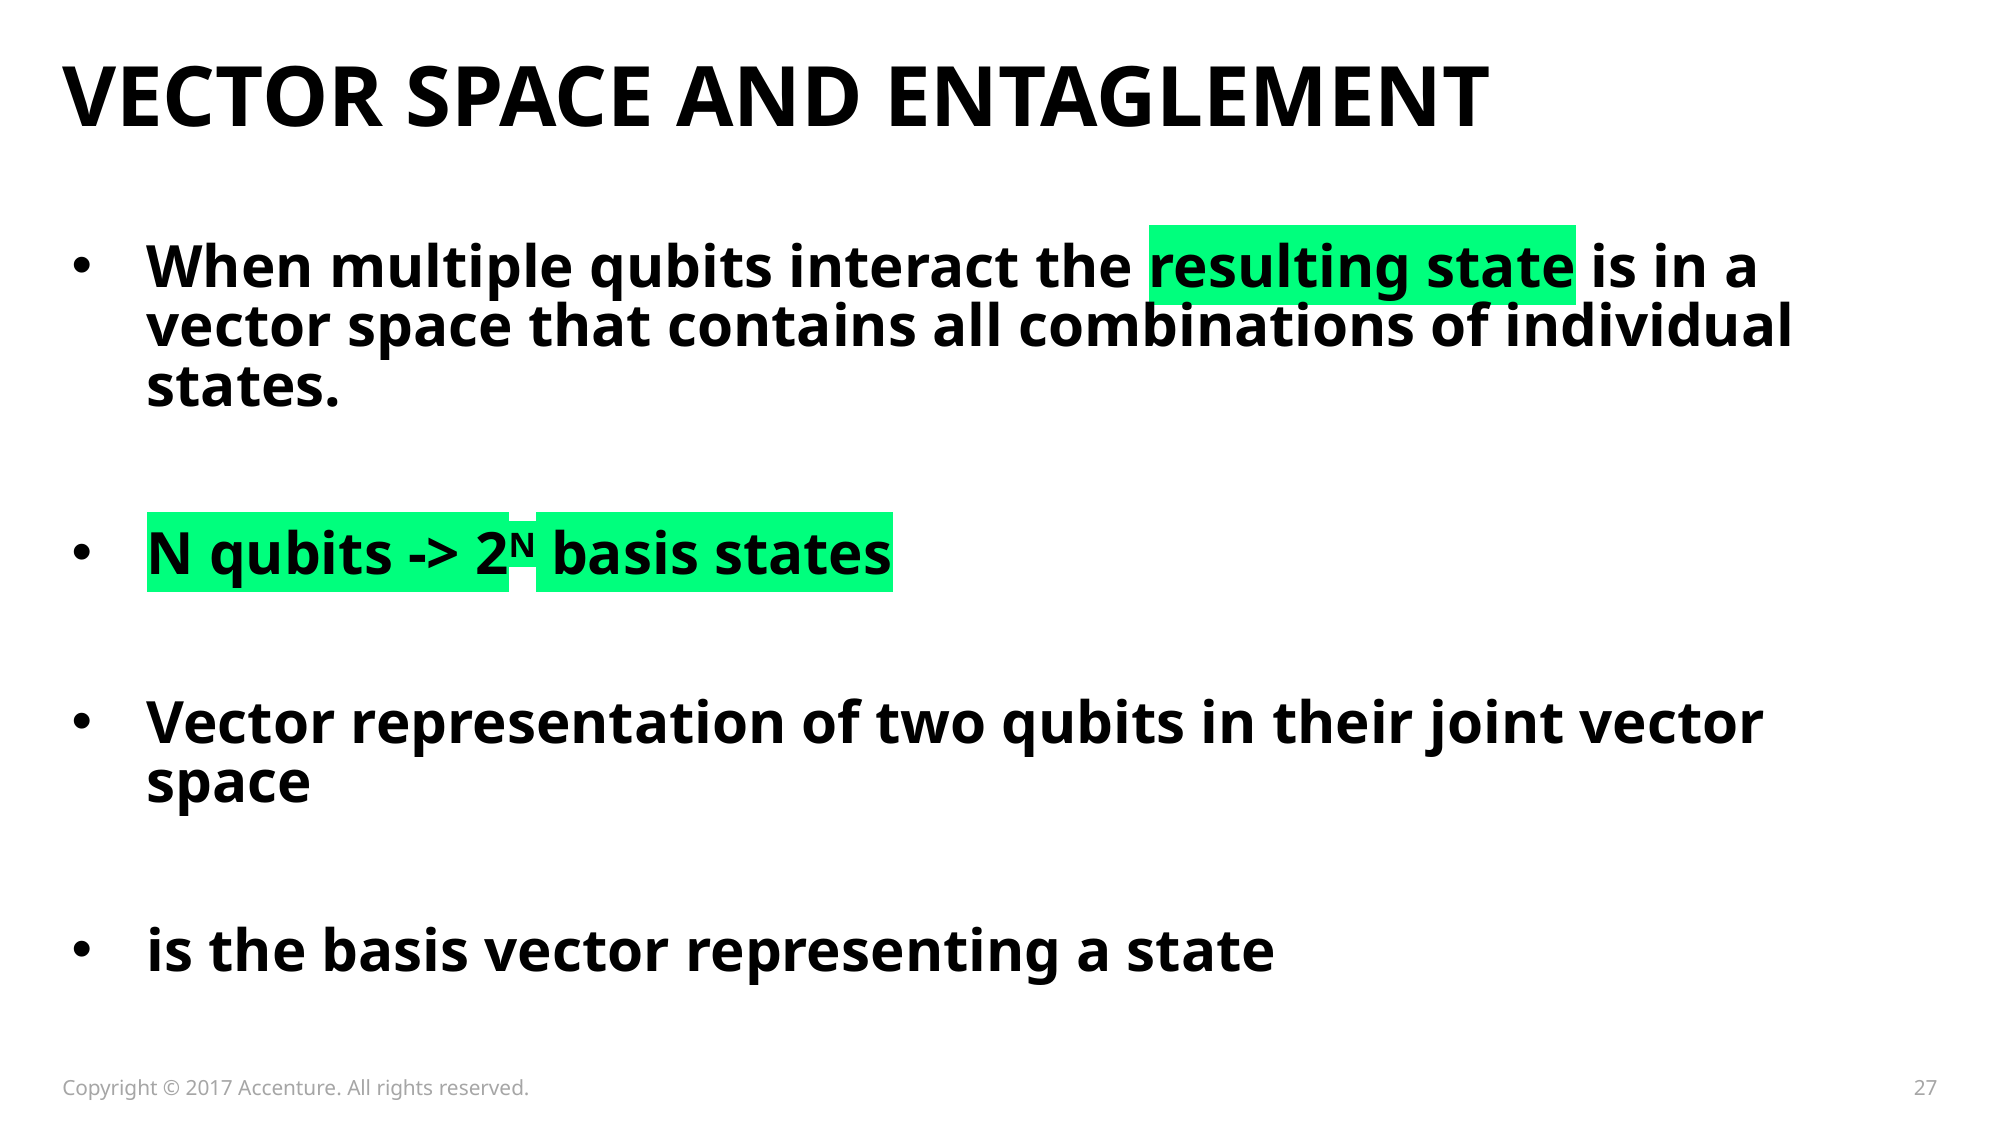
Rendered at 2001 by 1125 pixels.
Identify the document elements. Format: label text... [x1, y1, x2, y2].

slide_number 27 [1887, 1069, 1938, 1104]
footer Copyright © 2017 Accenture. All rights reserved. [62, 1069, 1000, 1104]
title VECTOR SPACE AND ENTAGLEMENT [62, 62, 1918, 225]
